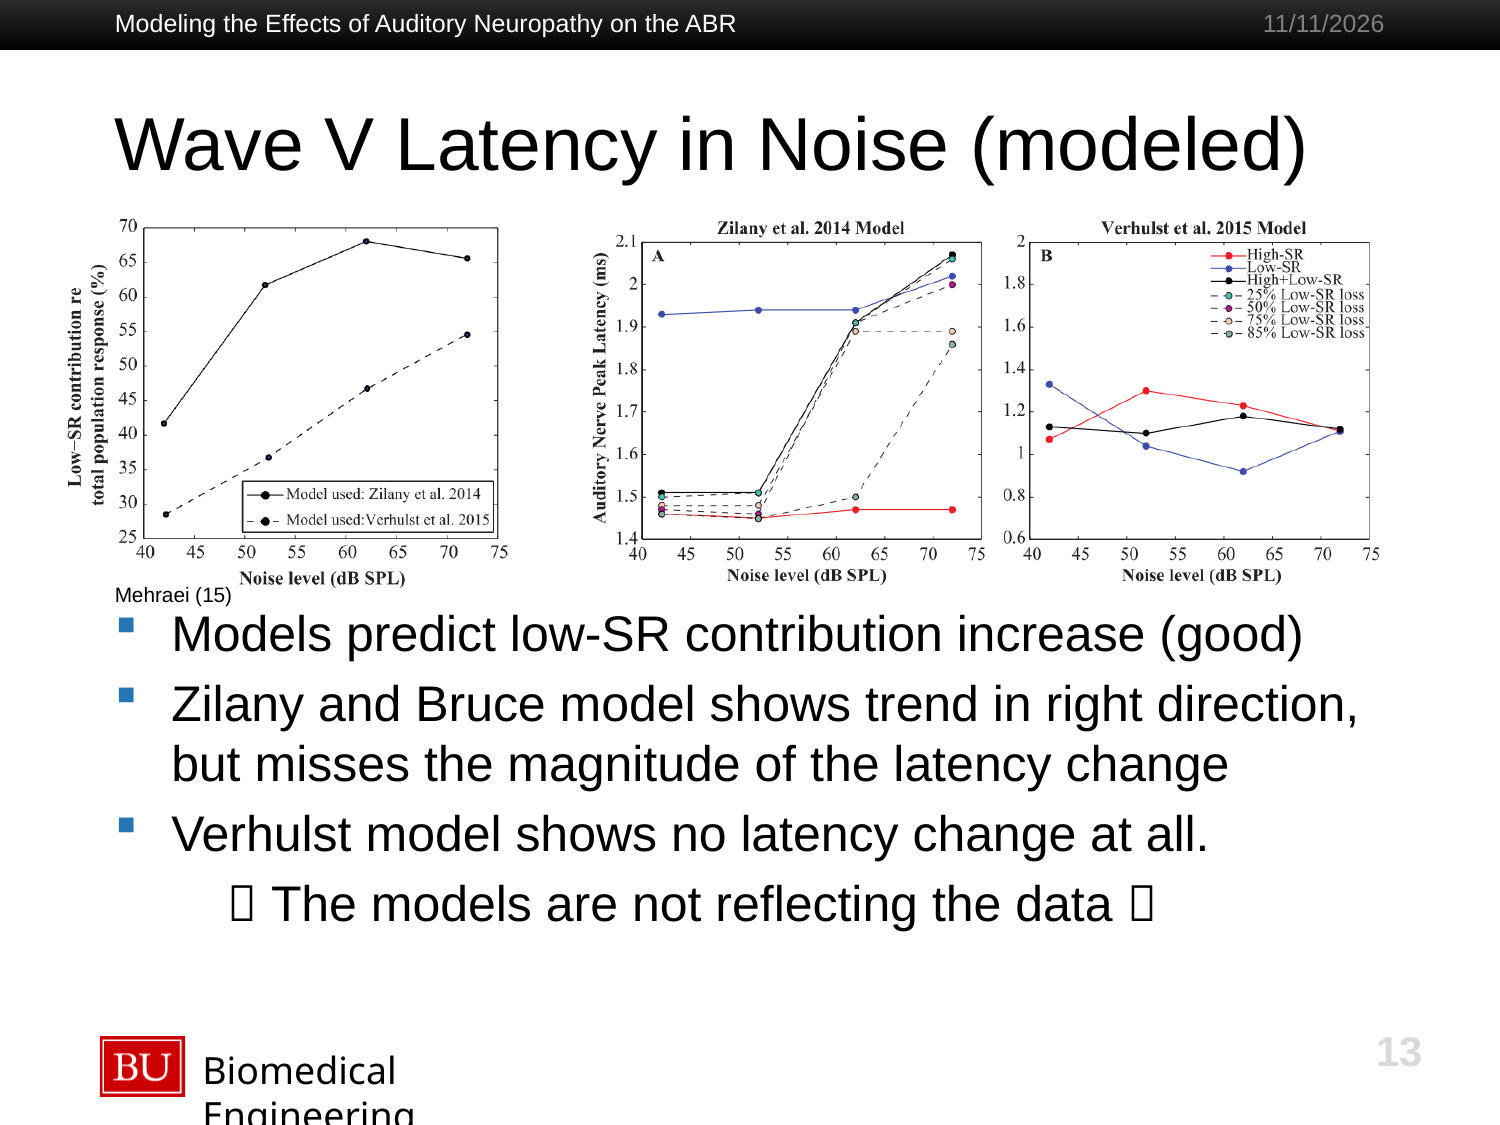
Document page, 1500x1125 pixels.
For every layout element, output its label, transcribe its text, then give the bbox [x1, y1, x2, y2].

picture [49, 212, 513, 595]
list Models predict low-SR contribution increase (good) Zilany and Bruce model shows trend in right direction, but misses the magnitude of the latency change Verhulst model shows no latency change at all.  The models are not reflecting the data  [99, 594, 1400, 1013]
footer Modeling the Effects of Auditory Neuropathy on the ABR [99, 0, 938, 51]
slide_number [999, 0, 1401, 51]
picture [99, 1036, 188, 1097]
text_box Mehraei (15) [99, 574, 750, 614]
slide_number 13 [1199, 1024, 1438, 1092]
picture [585, 212, 1393, 586]
title Wave V Latency in Noise (modeled) [99, 87, 1400, 200]
